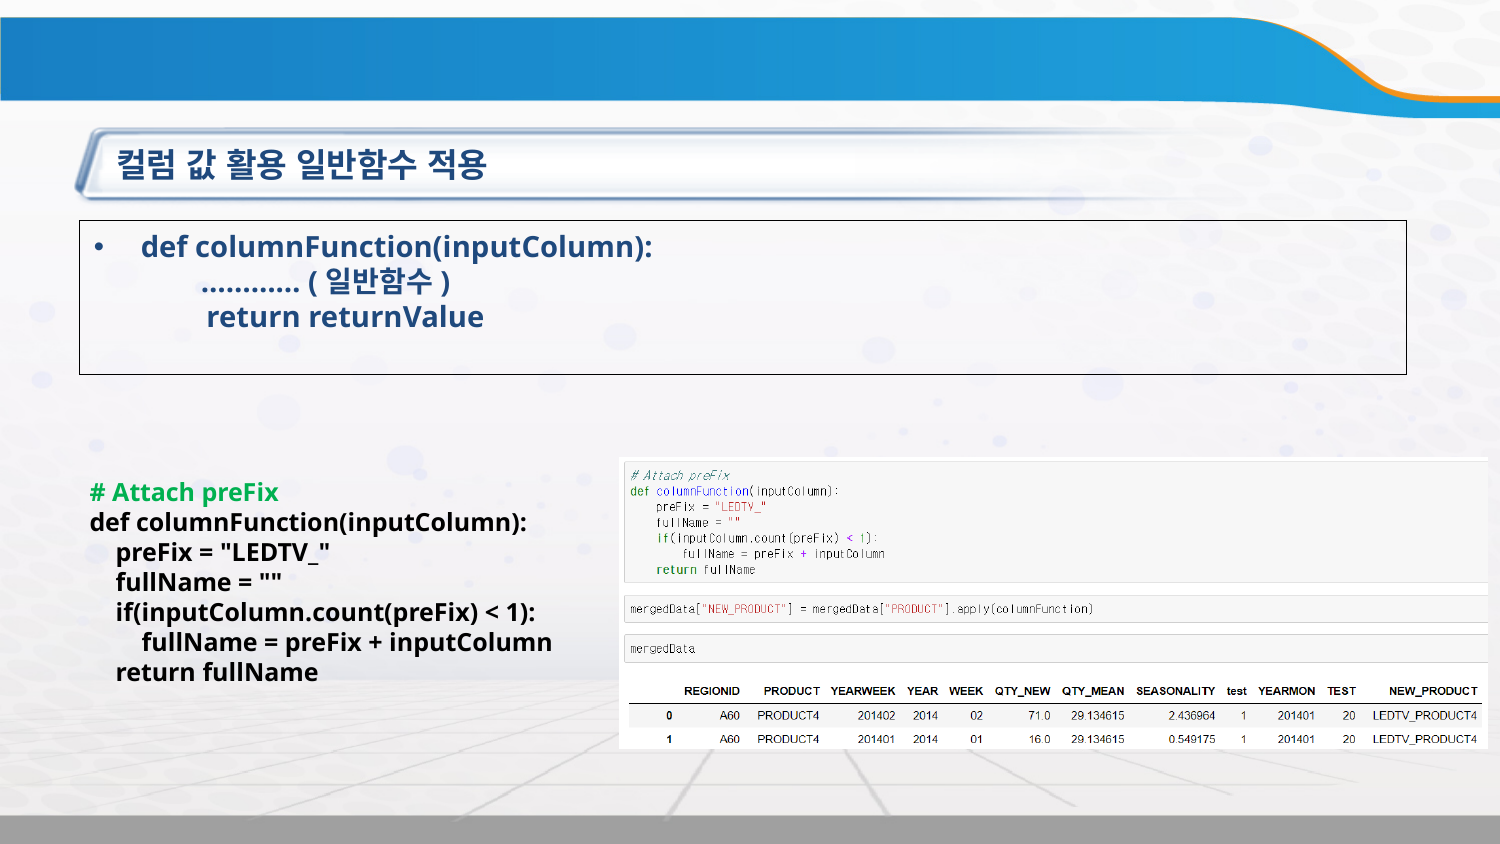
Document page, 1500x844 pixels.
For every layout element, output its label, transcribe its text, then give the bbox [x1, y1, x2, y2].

text_box 3. 함수고급 [29, 0, 1175, 103]
picture [0, 0, 1500, 844]
text_box # Attach preFix def columnFunction(inputColumn): preFix = "LEDTV_" fullName = "" if(inputColumn.count(preFix) < 1): fullName = preFix + inputColumn return fullName [74, 469, 614, 694]
text_box def columnFunction(inputColumn): ………… (일반함수) return returnValue [79, 220, 1407, 375]
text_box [74, 126, 1289, 208]
